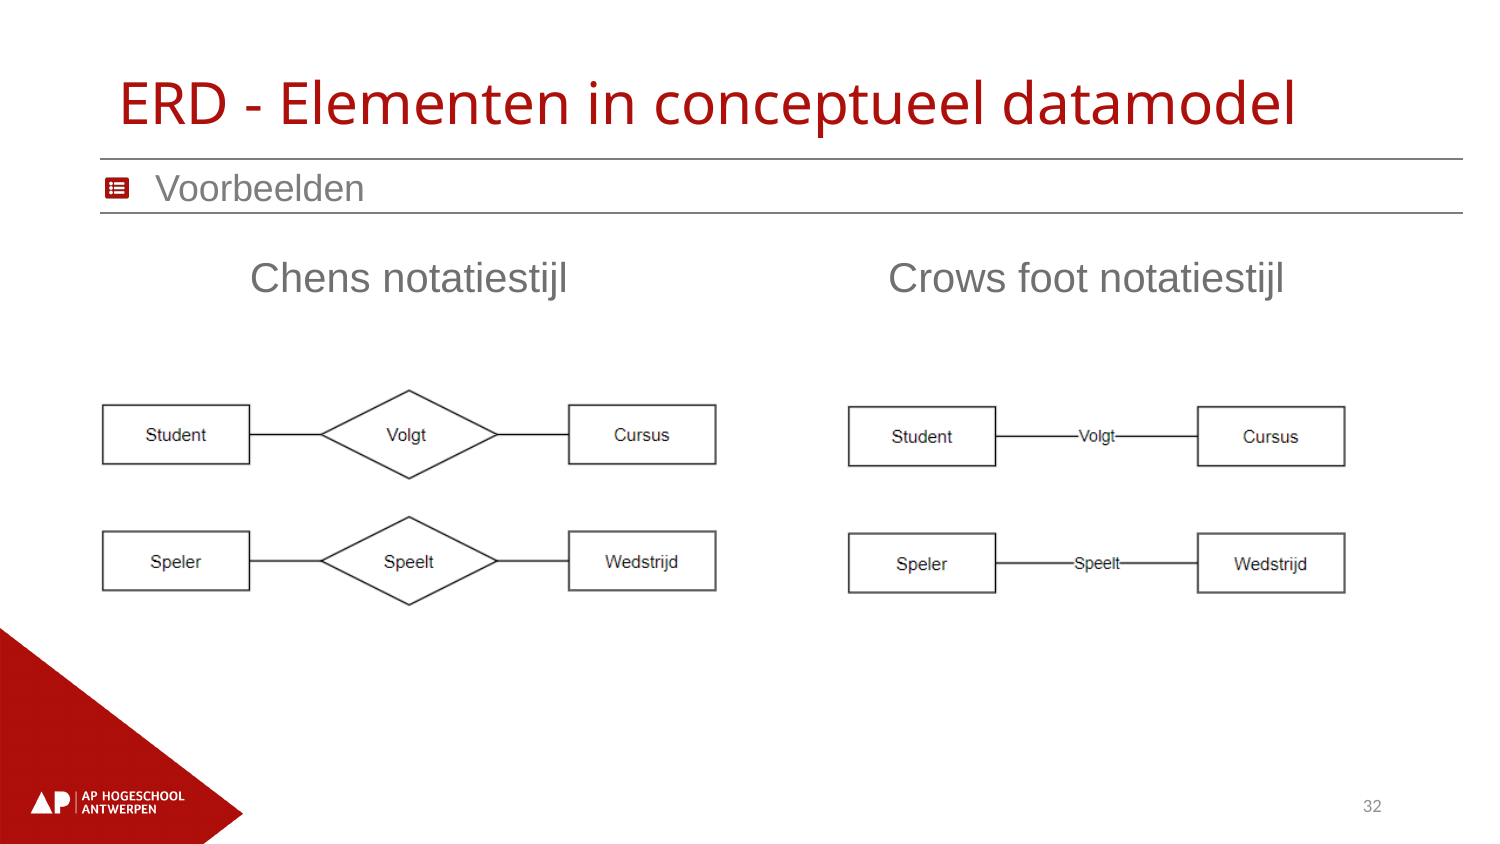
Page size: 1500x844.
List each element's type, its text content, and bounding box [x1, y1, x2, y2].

text_box Crows foot notatiestijl [873, 243, 1300, 308]
slide_number 32 [1263, 782, 1397, 827]
text_box Chens notatiestijl [235, 243, 583, 308]
picture [846, 404, 1347, 595]
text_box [100, 158, 1463, 213]
picture [0, 623, 246, 844]
picture [100, 387, 718, 608]
title ERD - Elementen in conceptueel datamodel [103, 66, 1397, 141]
